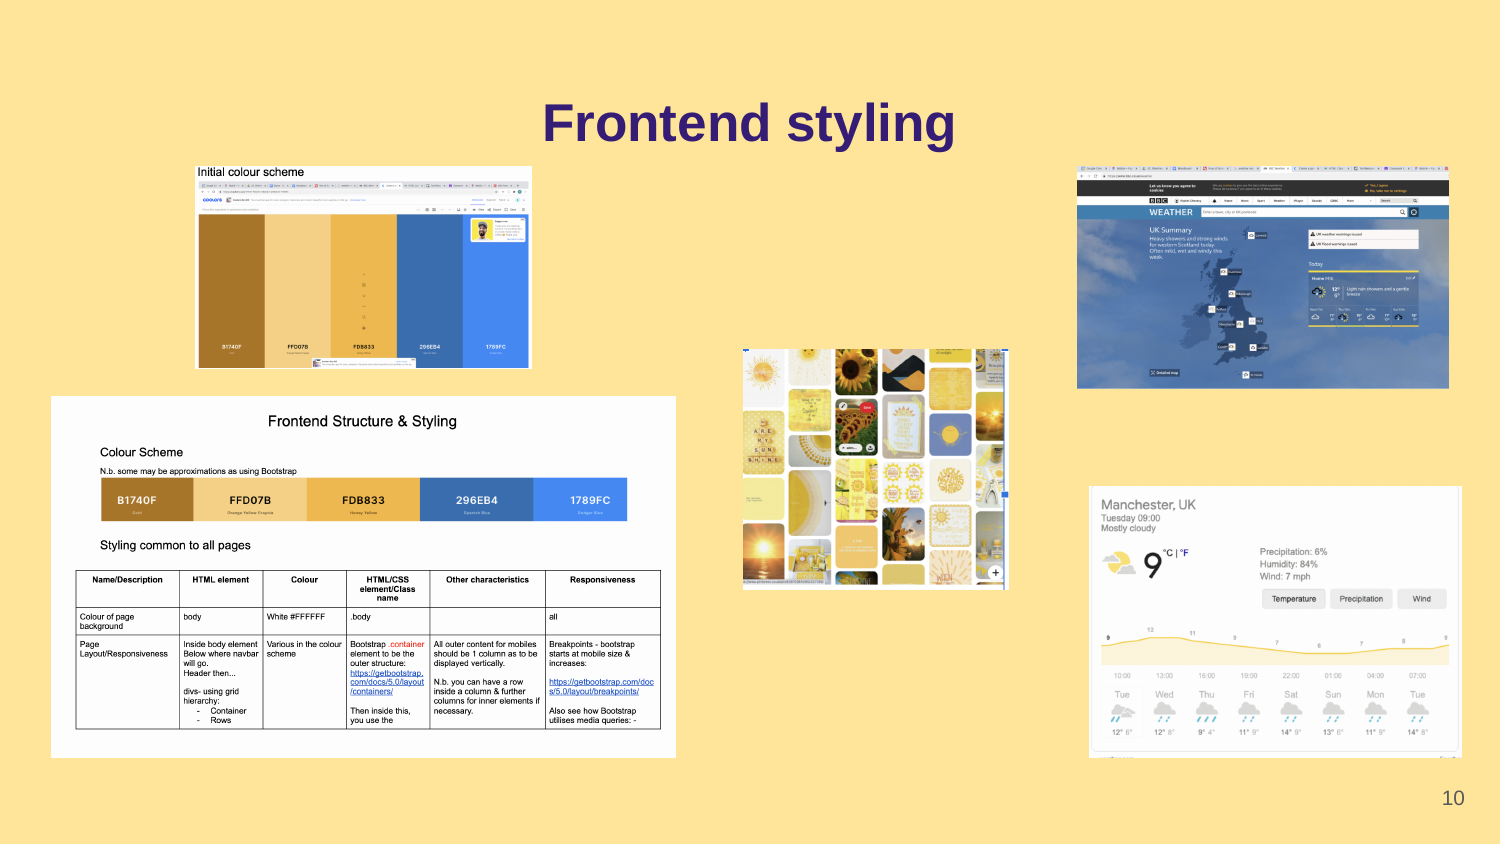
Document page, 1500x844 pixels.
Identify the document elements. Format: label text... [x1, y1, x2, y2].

slide_number ‹#› [1389, 764, 1480, 830]
picture [50, 395, 676, 759]
title Frontend styling [51, 72, 1449, 167]
picture [743, 348, 1009, 590]
picture [1076, 166, 1450, 389]
picture [1089, 486, 1462, 759]
picture [194, 166, 532, 370]
